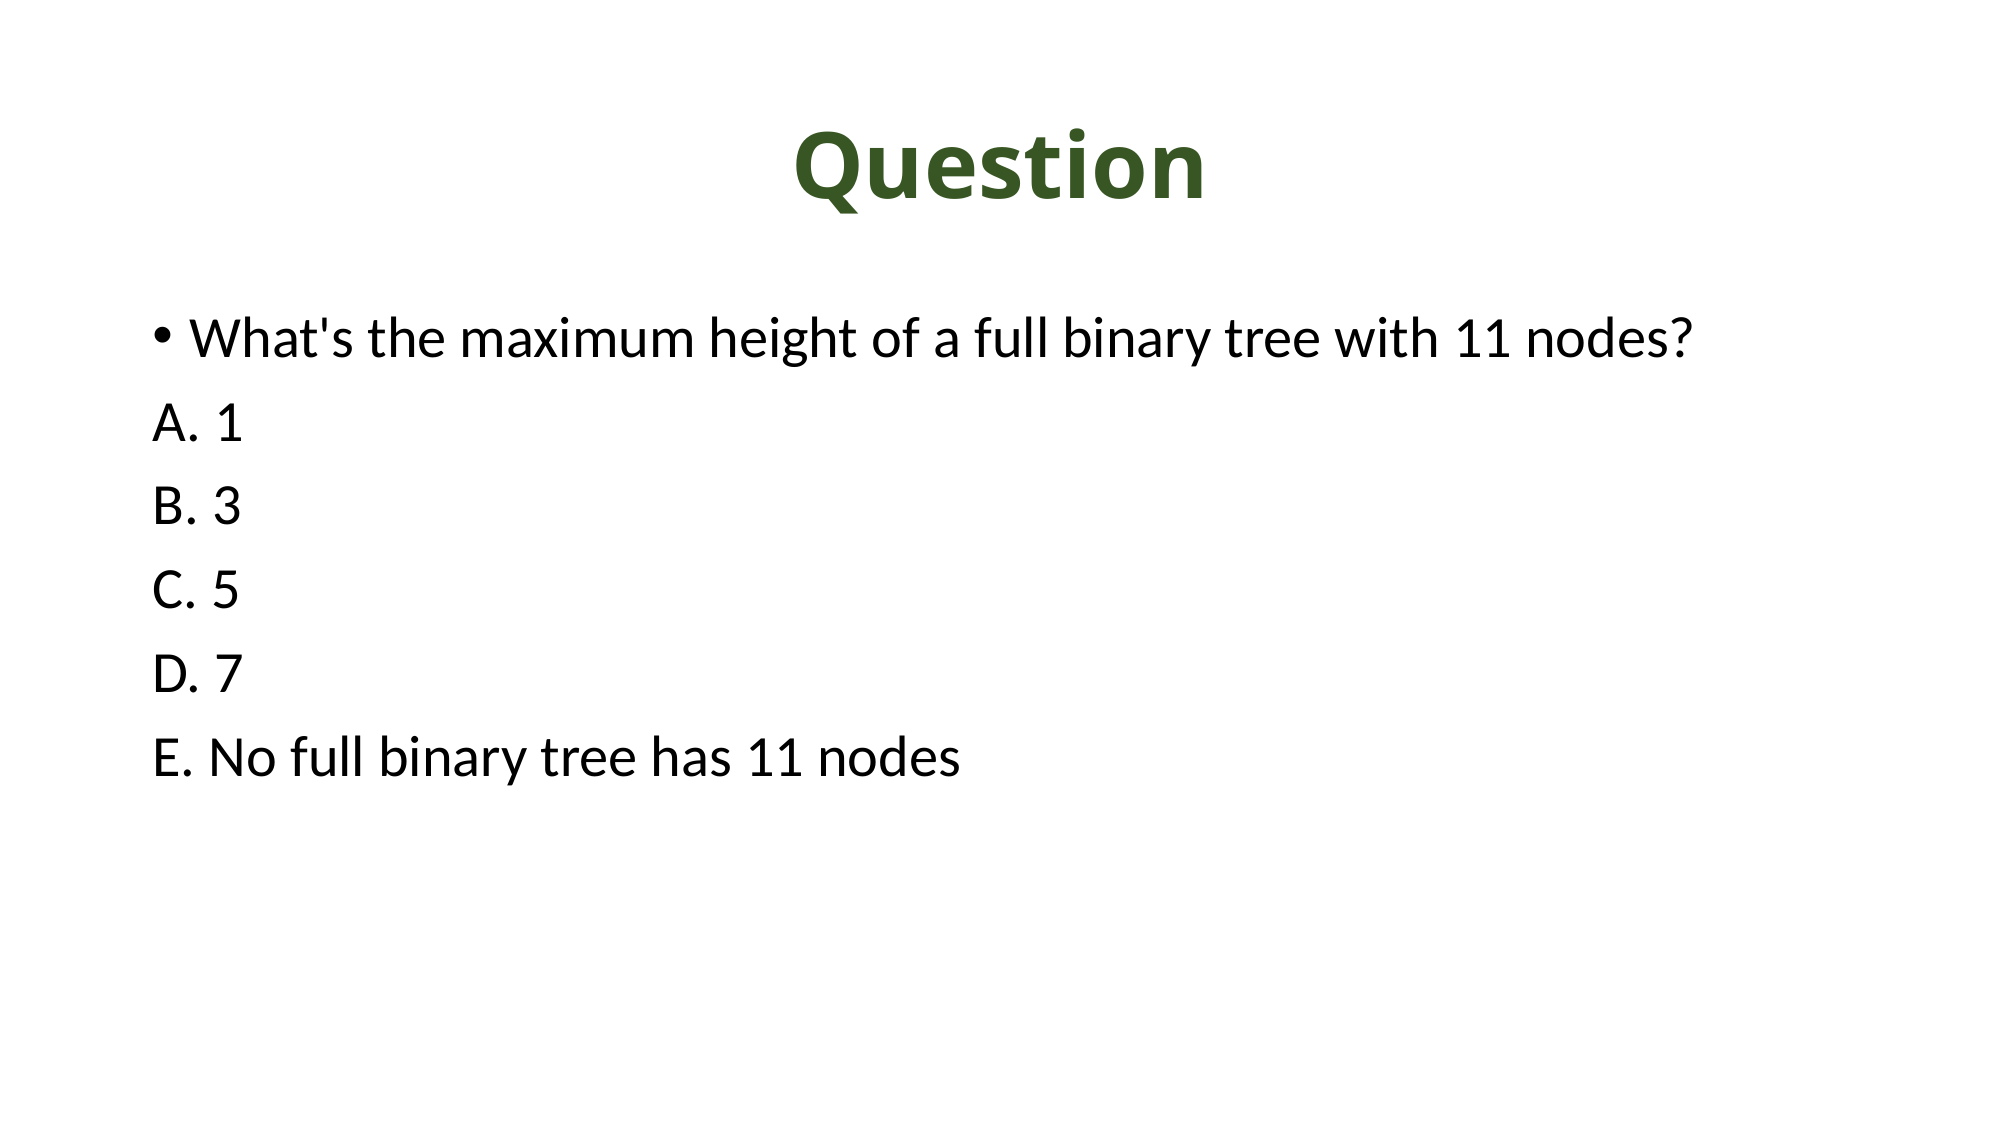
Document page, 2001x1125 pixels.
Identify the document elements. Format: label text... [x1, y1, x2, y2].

list What's the maximum height of a full binary tree with 11 nodes? A. 1 B. 3 C. 5 D. 7 E. No full binary tree has 11 nodes [137, 299, 1863, 1014]
title Question [137, 59, 1863, 278]
